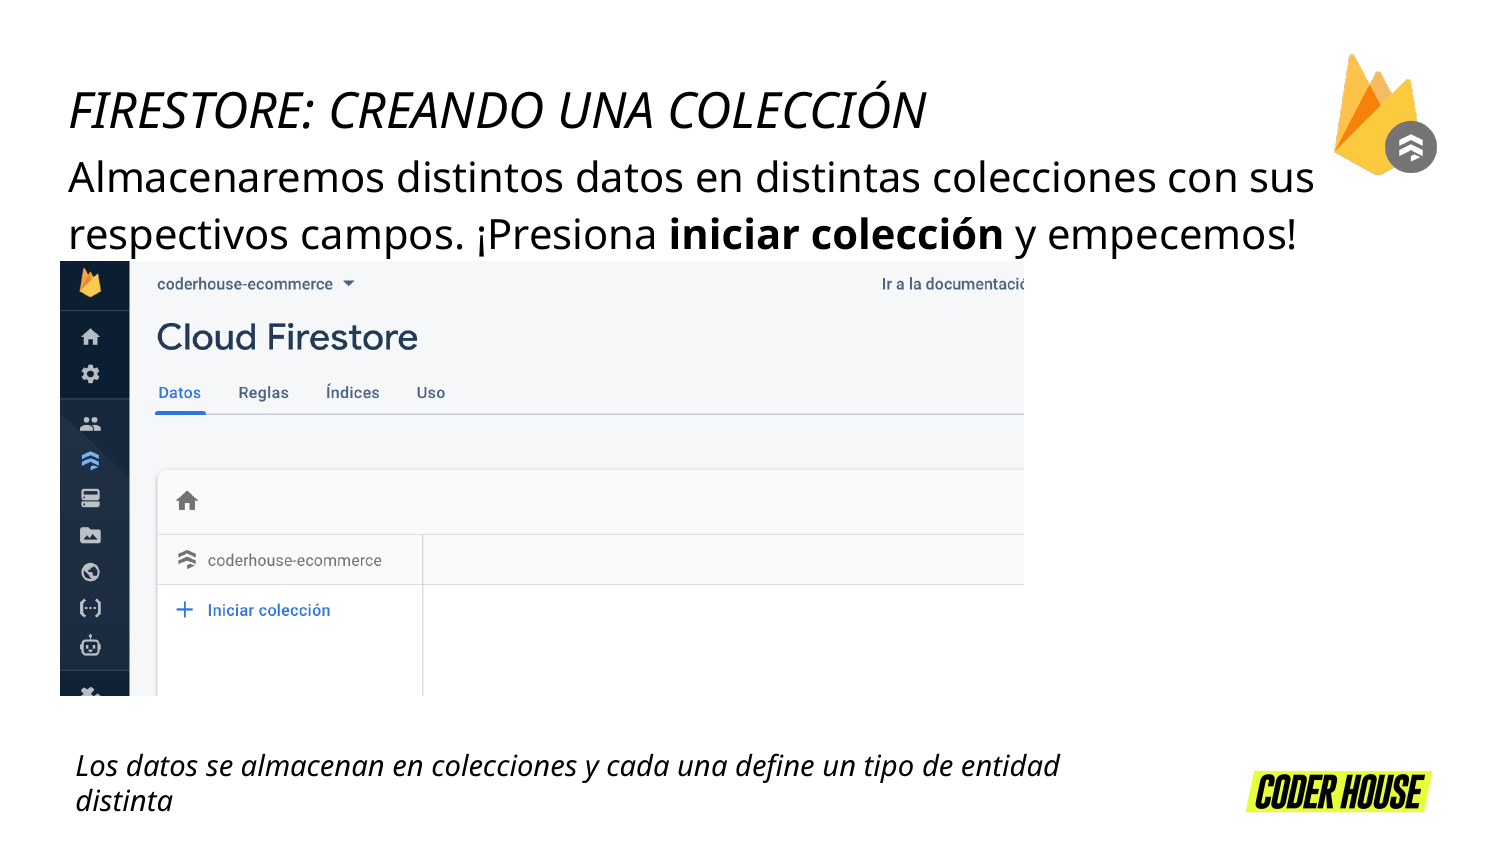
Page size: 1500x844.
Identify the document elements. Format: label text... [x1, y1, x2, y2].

picture [60, 260, 1025, 696]
picture [1241, 764, 1437, 819]
text_box Almacenaremos distintos datos en distintas colecciones con sus respectivos campos. ¡Presiona iniciar colección y empecemos! [53, 128, 1359, 248]
text_box FIRESTORE: CREANDO UNA COLECCIÓN [53, 54, 980, 129]
picture [1333, 54, 1437, 175]
text_box Los datos se almacenan en colecciones y cada una define un tipo de entidad distinta [60, 732, 1154, 826]
